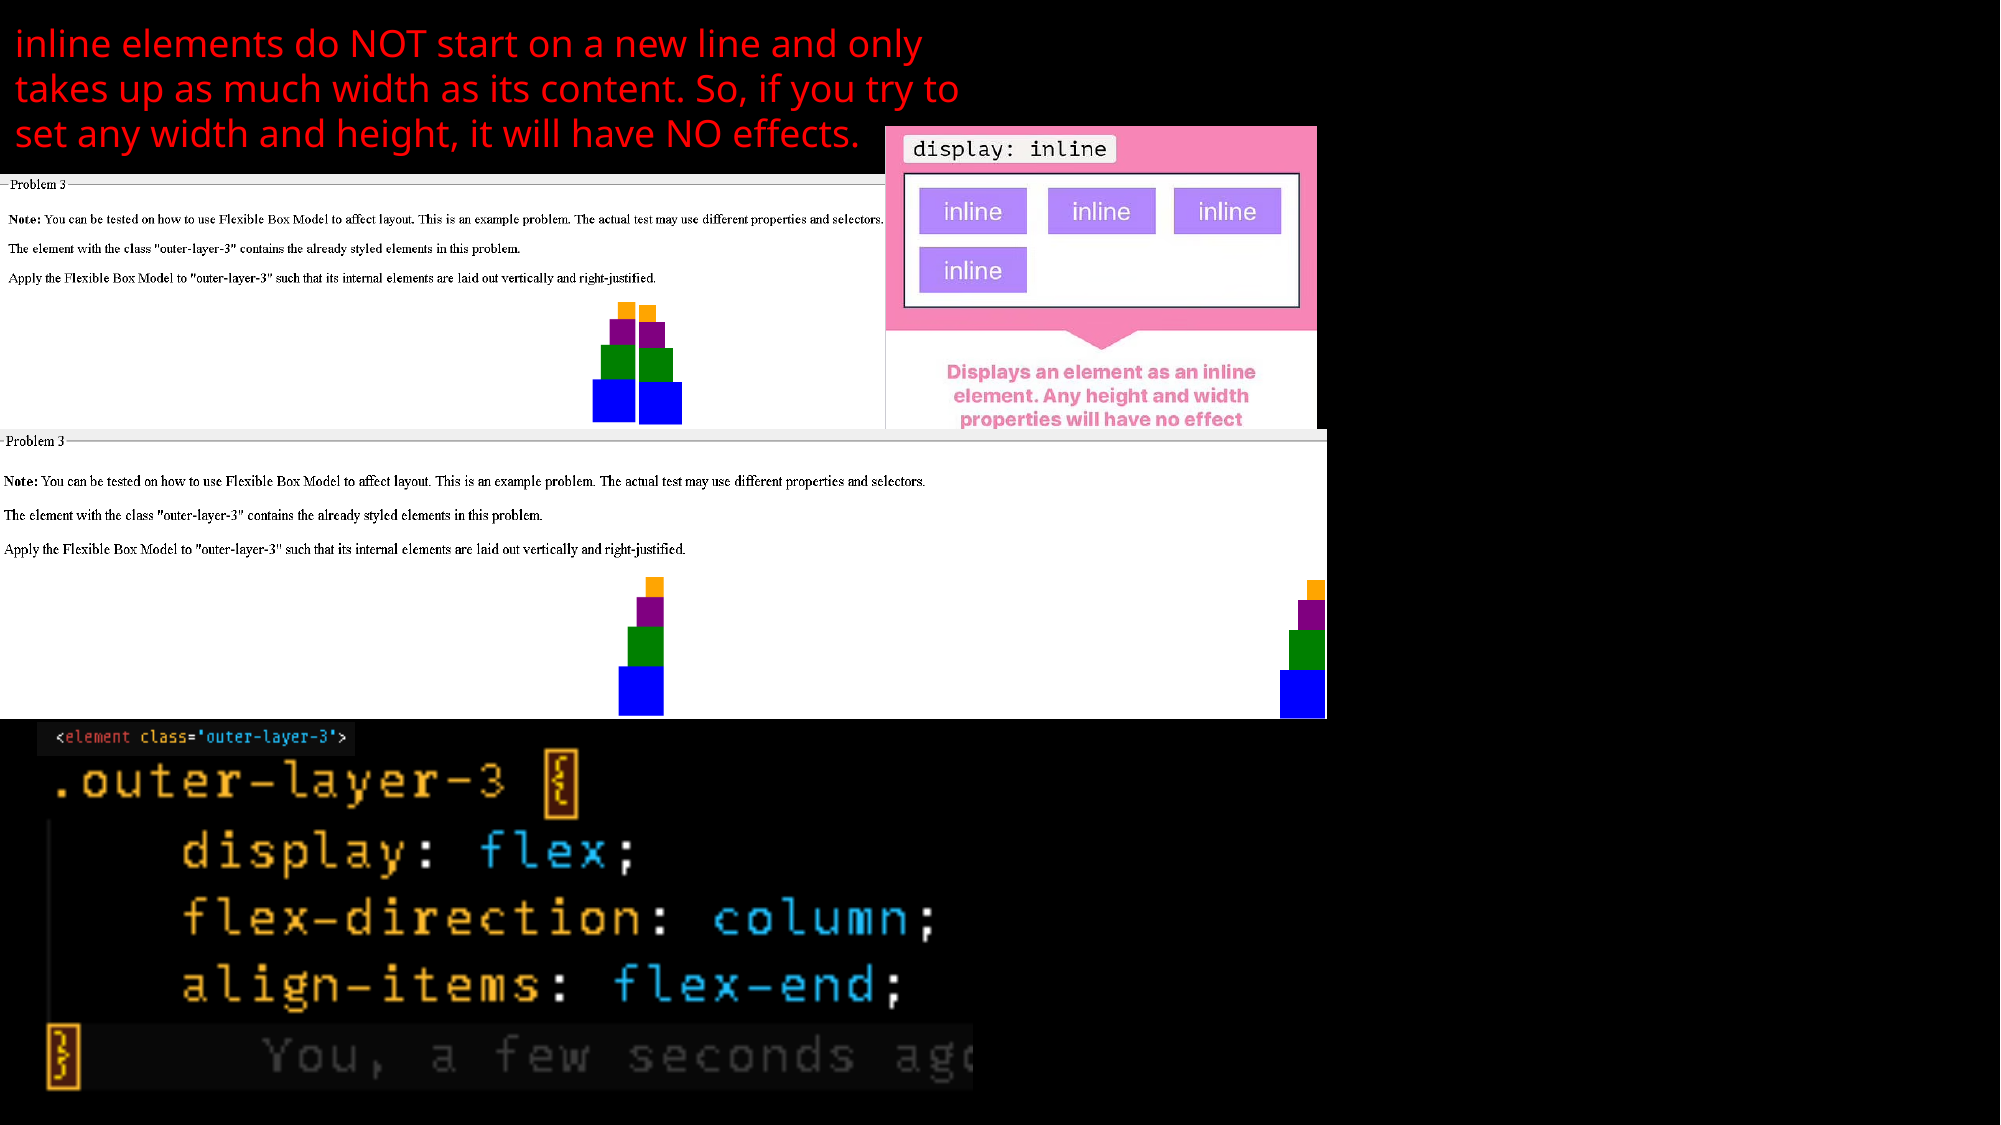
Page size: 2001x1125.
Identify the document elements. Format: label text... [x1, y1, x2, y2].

picture [0, 126, 1327, 719]
picture [0, 722, 973, 1125]
text_box inline elements do NOT start on a new line and only takes up as much width as its content. So, if you try to set any width and height, it will have NO effects. [0, 12, 976, 163]
